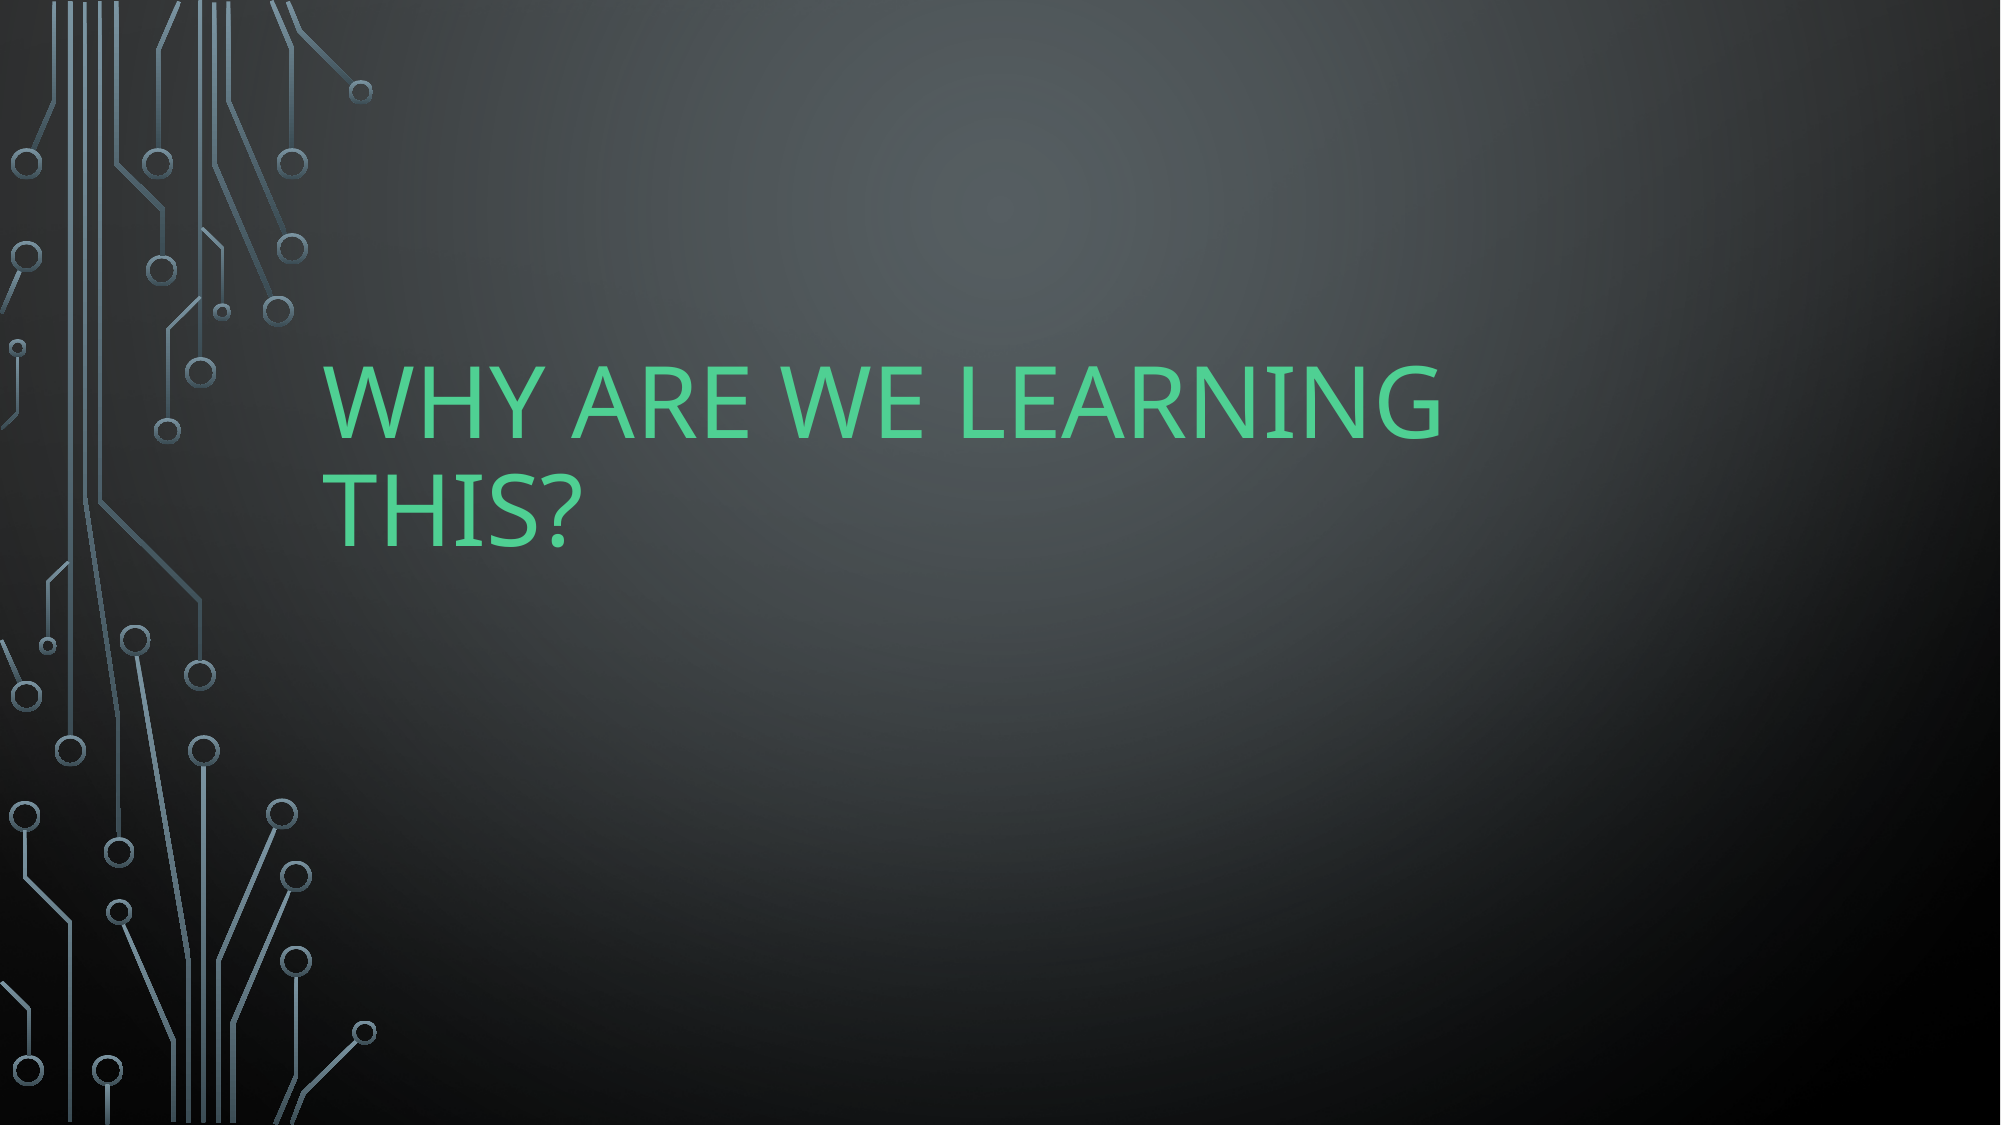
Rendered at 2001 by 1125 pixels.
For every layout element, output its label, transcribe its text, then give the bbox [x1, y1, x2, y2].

title WHY ARE WE LEARNING THIS? [307, 184, 1750, 576]
